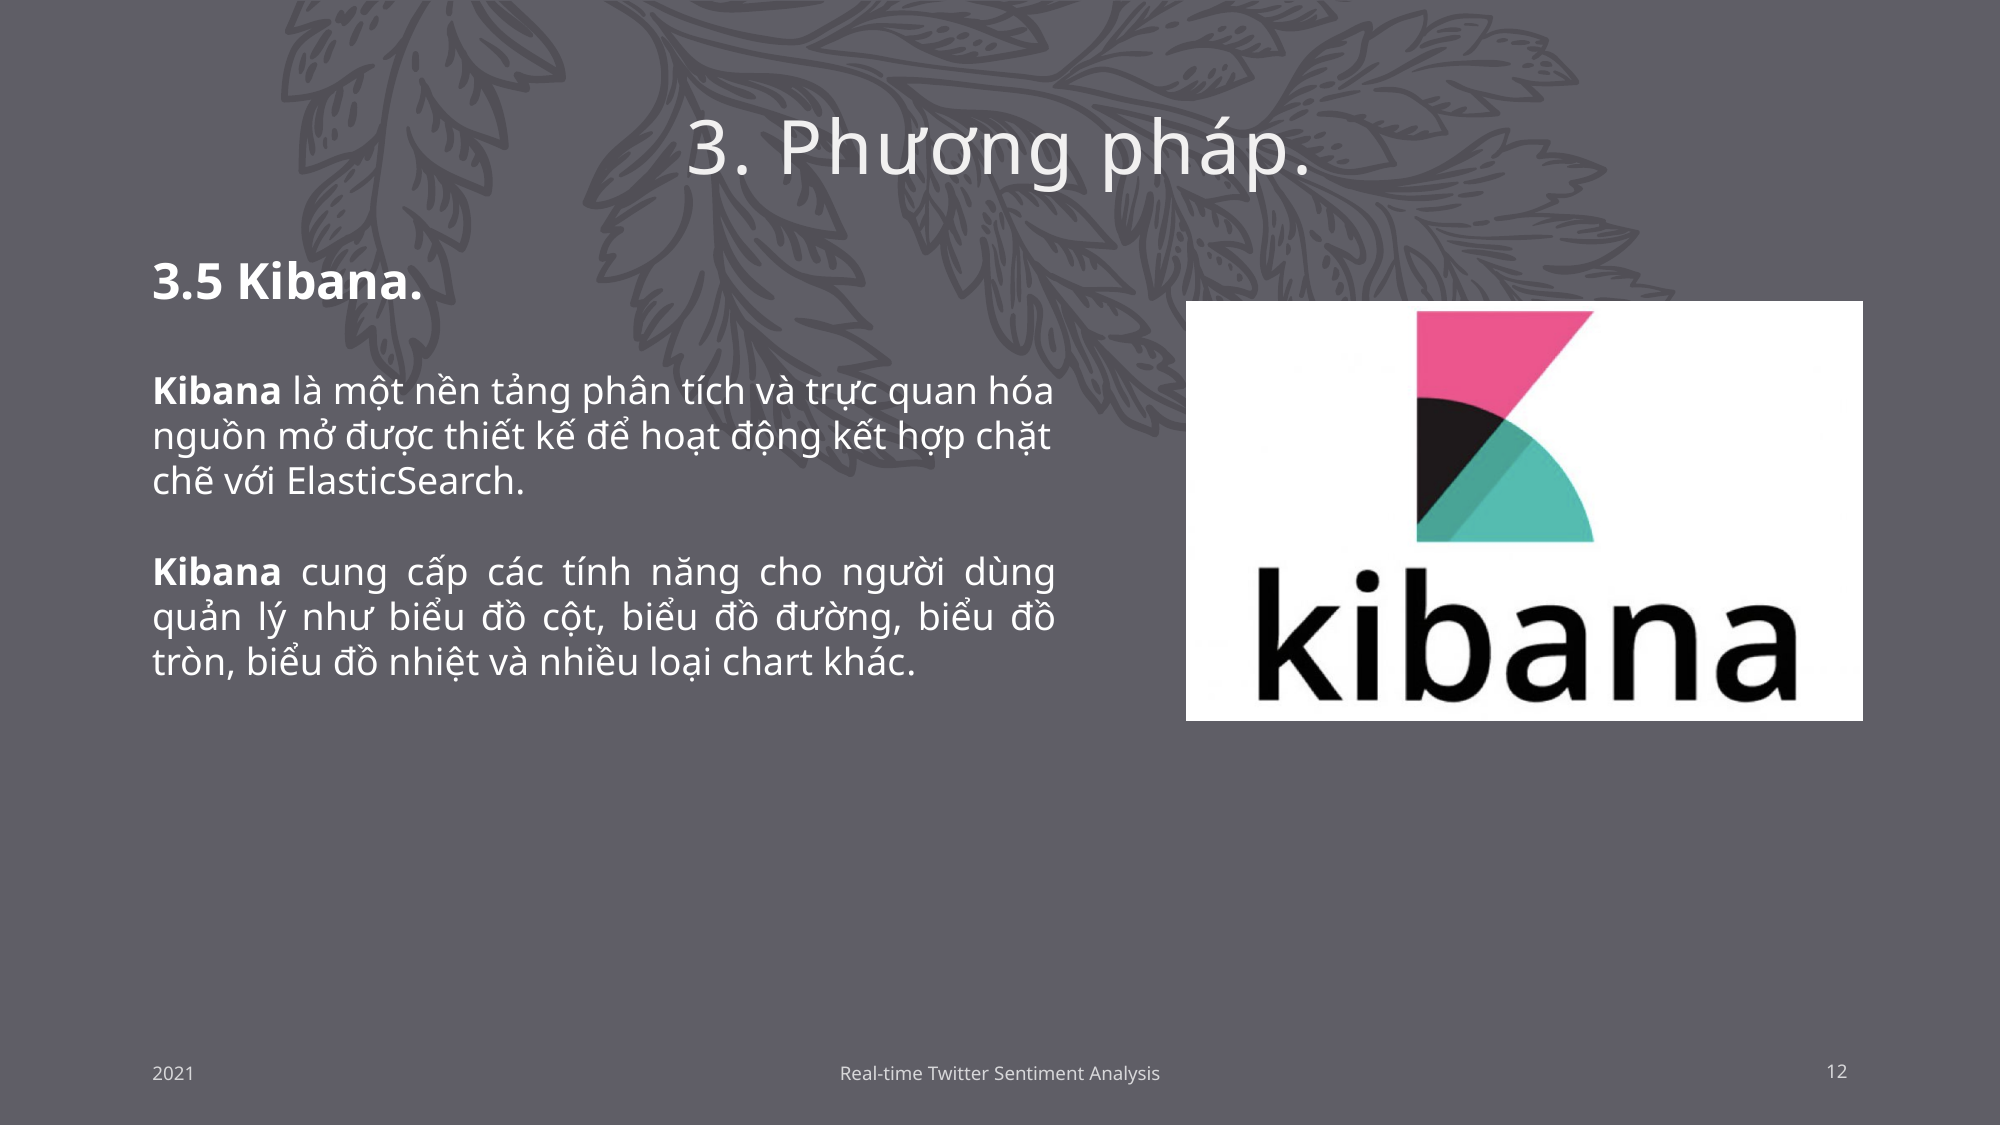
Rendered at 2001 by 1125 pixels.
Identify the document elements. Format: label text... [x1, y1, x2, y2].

title 3. Phương pháp. [137, 82, 1863, 218]
footer Real-time Twitter Sentiment Analysis [662, 1042, 1338, 1103]
text_box 3.5 Kibana. [137, 242, 861, 317]
text_box Kibana cung cấp các tính năng cho người dùng quản lý như biểu đồ cột, biểu đồ đường, biểu đồ tròn, biểu đồ nhiệt và nhiều loại chart khác. [137, 540, 1072, 690]
slide_number 12 [1412, 1042, 1863, 1103]
picture [1186, 301, 1863, 721]
text_box Kibana là một nền tảng phân tích và trực quan hóa nguồn mở được thiết kế để hoạt động kết hợp chặt chẽ với ElasticSearch. [137, 359, 1072, 510]
slide_number 2021 [137, 1042, 588, 1103]
